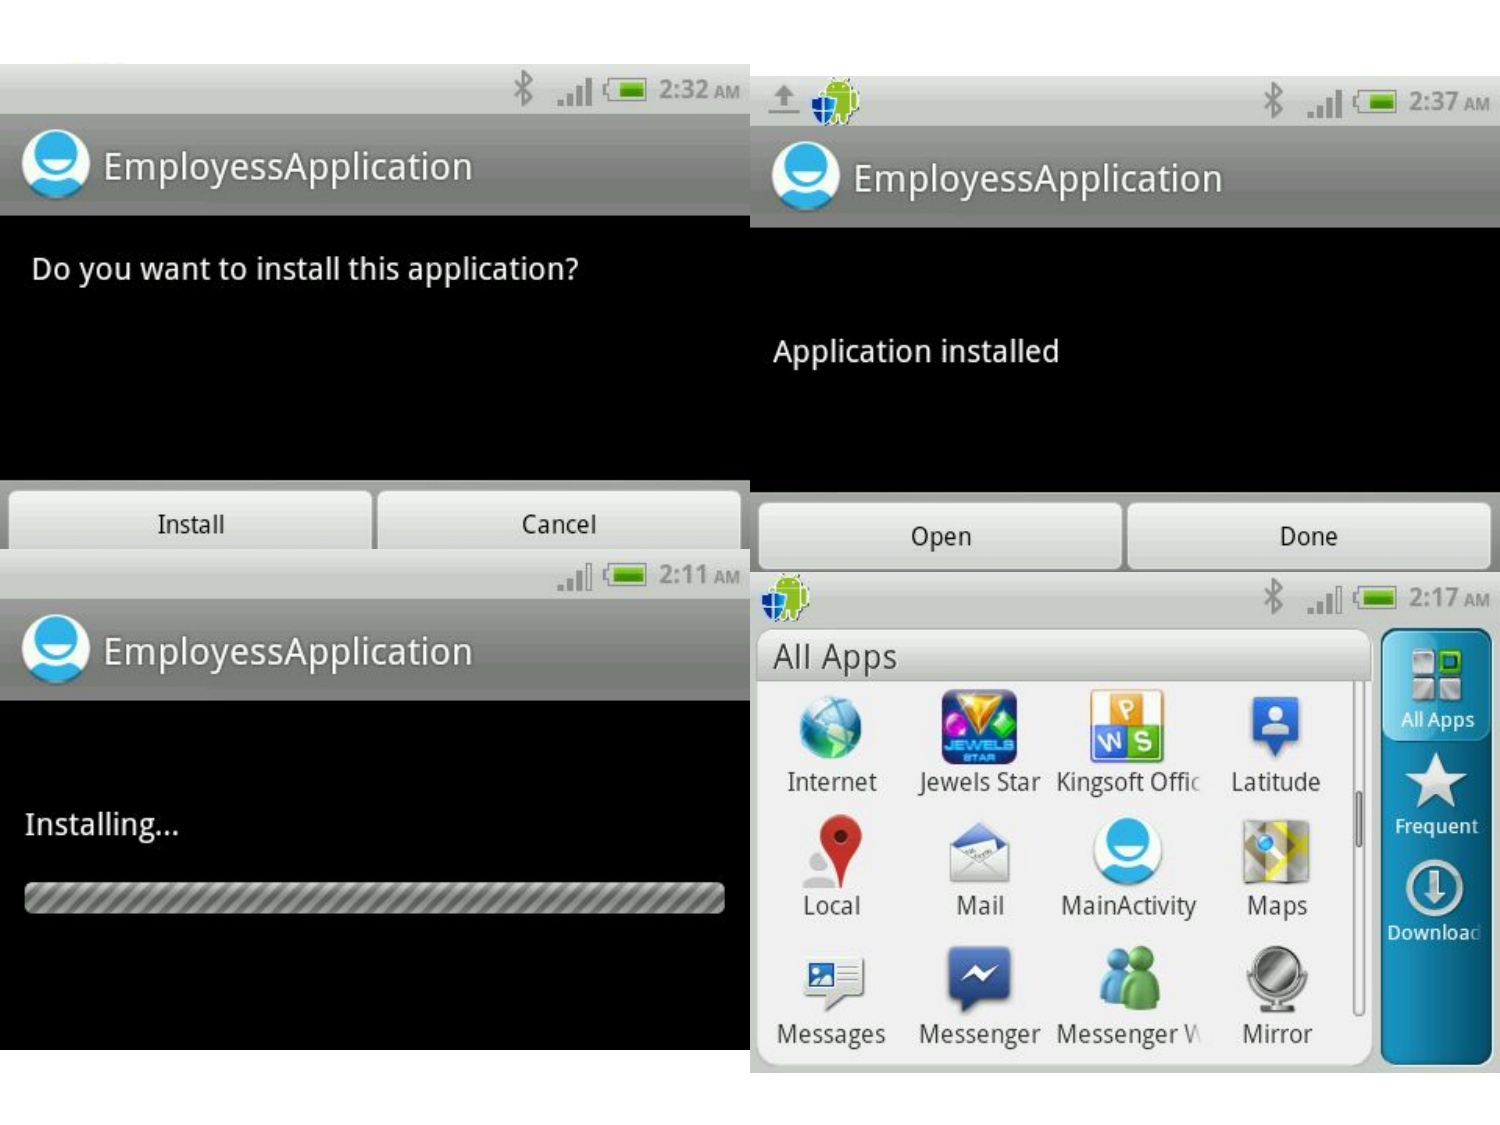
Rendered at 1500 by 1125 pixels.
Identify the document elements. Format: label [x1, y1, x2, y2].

picture [0, 62, 1500, 1073]
